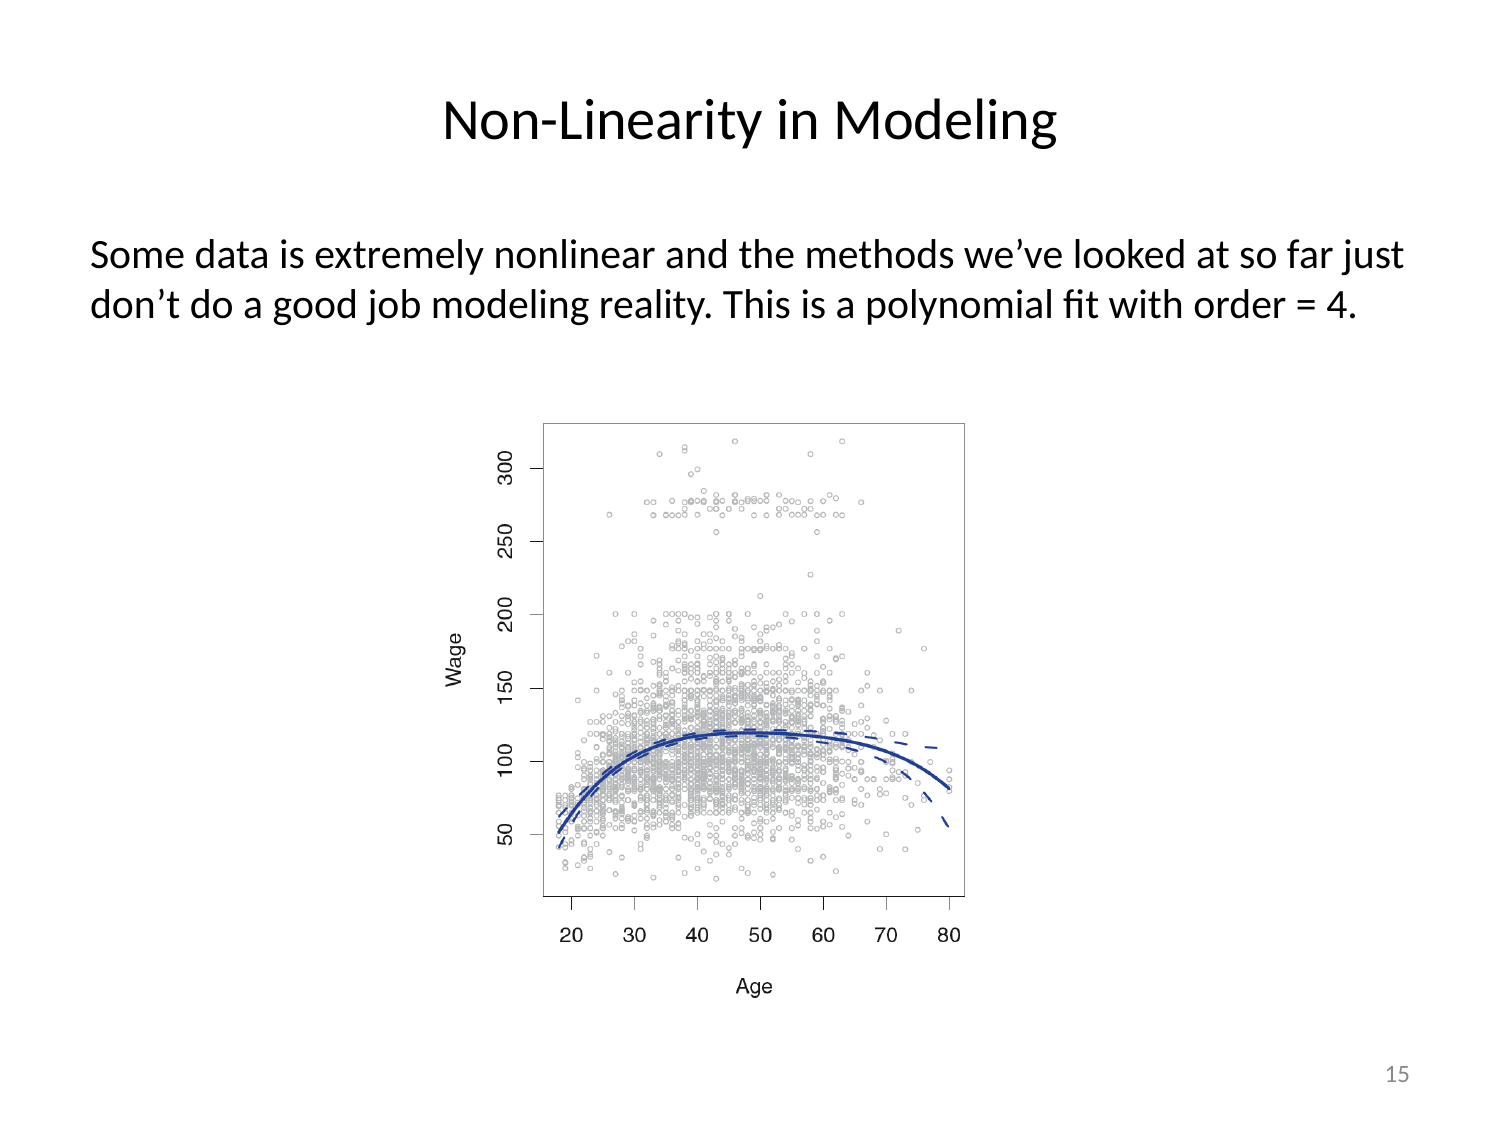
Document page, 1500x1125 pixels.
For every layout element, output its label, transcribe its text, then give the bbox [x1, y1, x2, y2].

picture [387, 365, 1001, 1025]
slide_number 15 [1074, 1042, 1425, 1103]
list Some data is extremely nonlinear and the methods we’ve looked at so far just don’t do a good job modeling reality. This is a polynomial fit with order = 4. [75, 218, 1425, 1012]
title Non-Linearity in Modeling [75, 45, 1425, 188]
